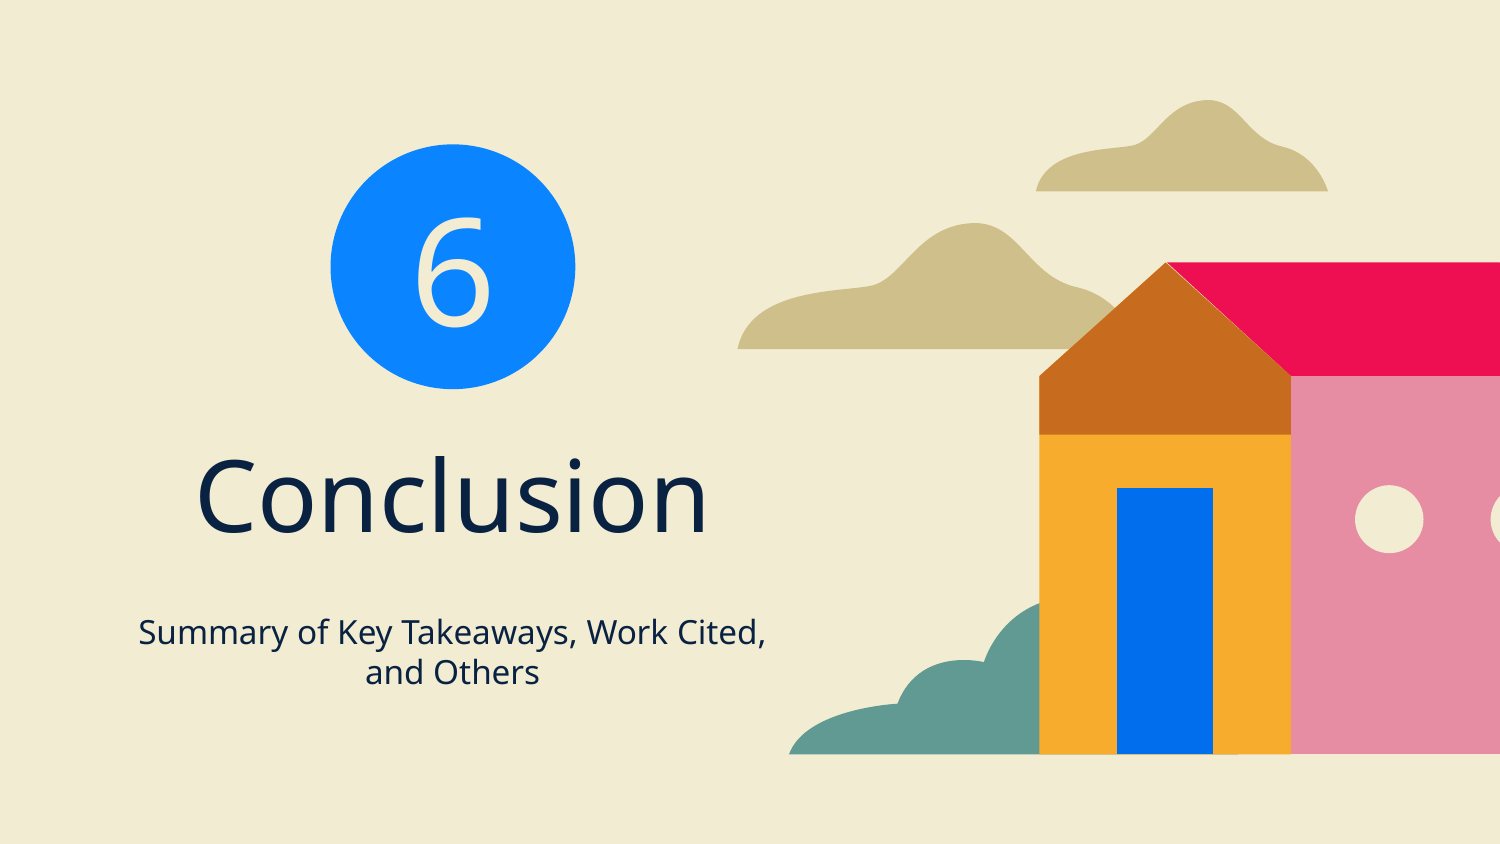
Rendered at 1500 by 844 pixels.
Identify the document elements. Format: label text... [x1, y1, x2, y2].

text_box Summary of Key Takeaways, Work Cited, and Others [89, 596, 816, 700]
text_box Conclusion [136, 387, 769, 596]
text_box 6 [330, 144, 576, 390]
